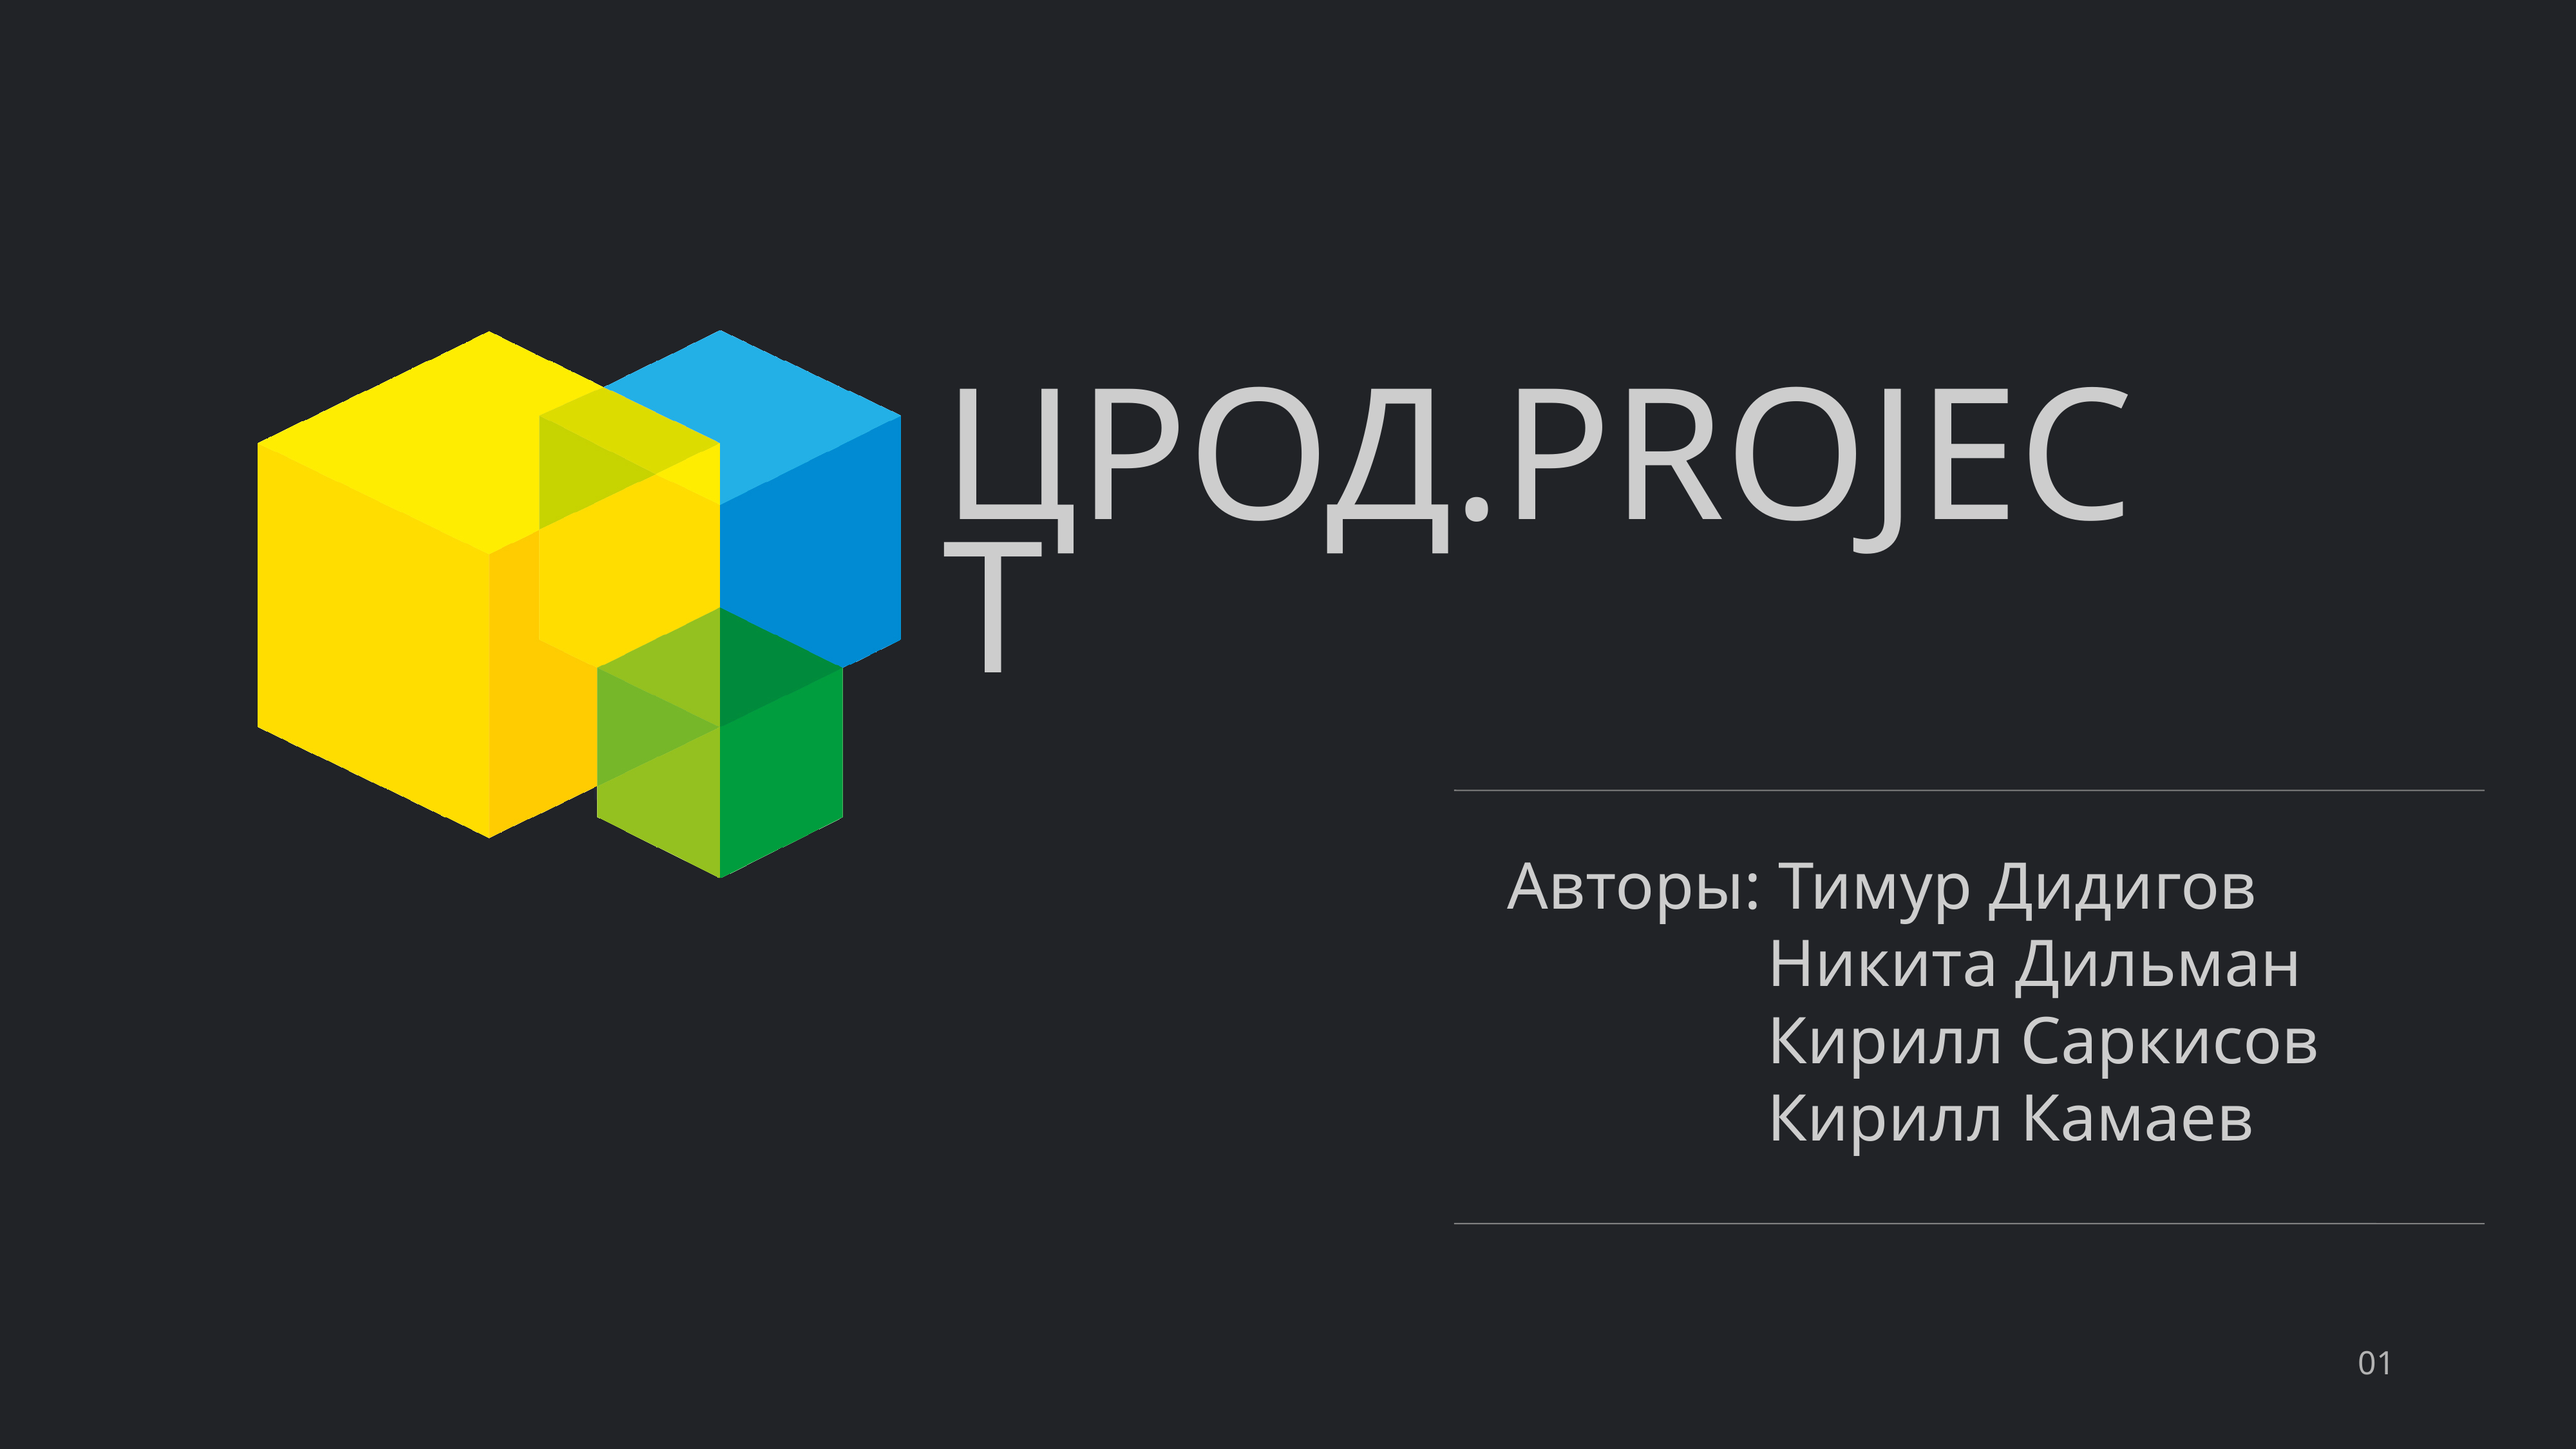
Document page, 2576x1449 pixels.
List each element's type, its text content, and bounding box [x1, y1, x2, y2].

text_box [507, 330, 2576, 1224]
text_box 01 [2358, 1342, 2395, 1381]
picture [257, 330, 901, 878]
